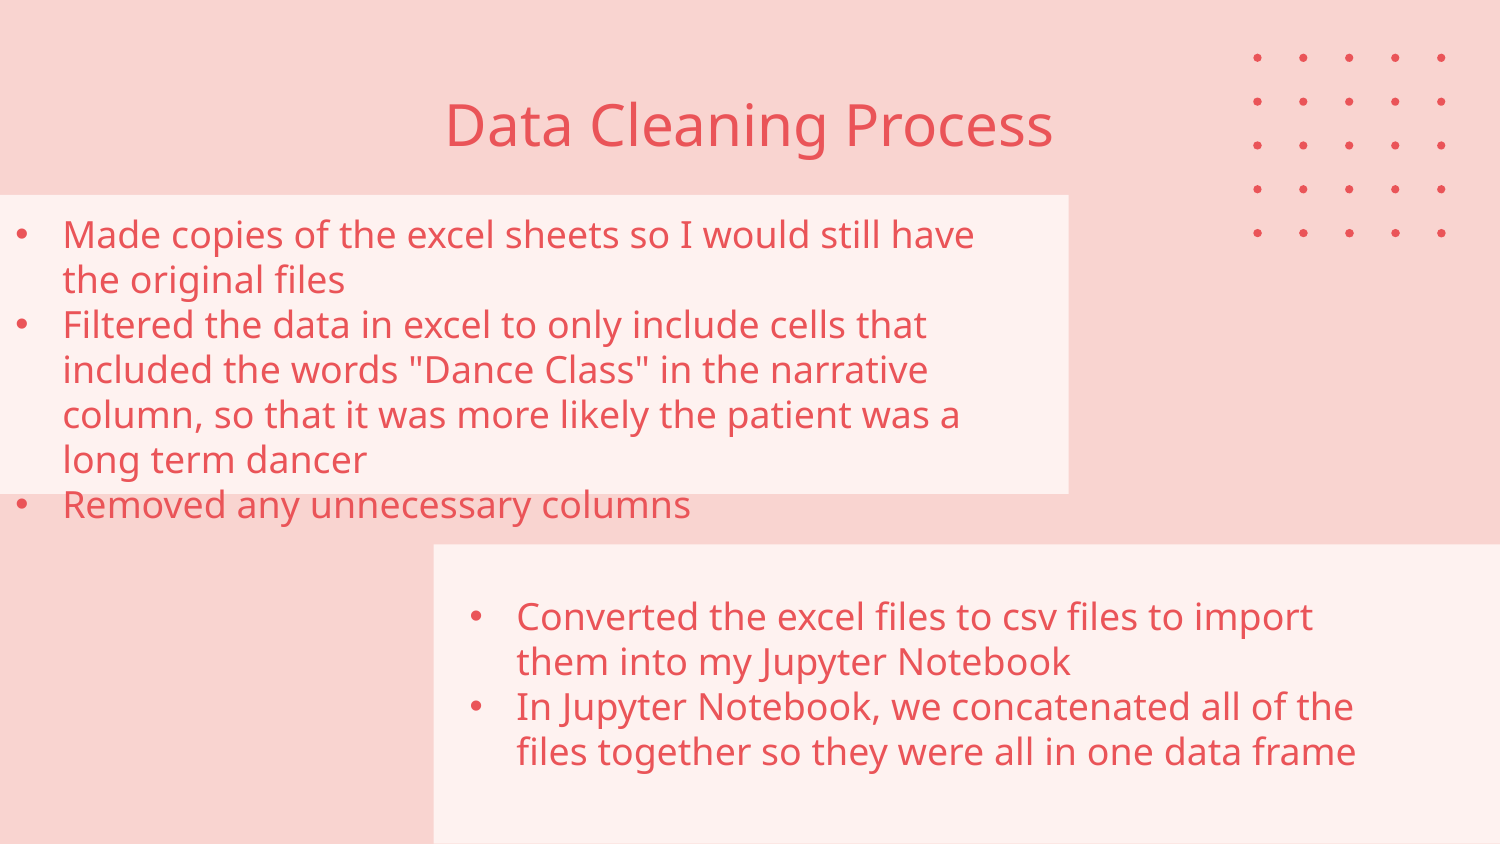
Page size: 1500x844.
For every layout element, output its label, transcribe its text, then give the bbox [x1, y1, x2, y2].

title Data Cleaning Process [118, 72, 1382, 167]
subtitle Made copies of the excel sheets so I would still have the original files Filtered the data in excel to only include cells that included the words "Dance Class" in the narrative column, so that it was more likely the patient was a long term dancer Removed any unnecessary columns [0, 196, 1054, 514]
subtitle Converted the excel files to csv files to import them into my Jupyter Notebook In Jupyter Notebook, we concatenated all of the files together so they were all in one data frame [454, 599, 1382, 813]
